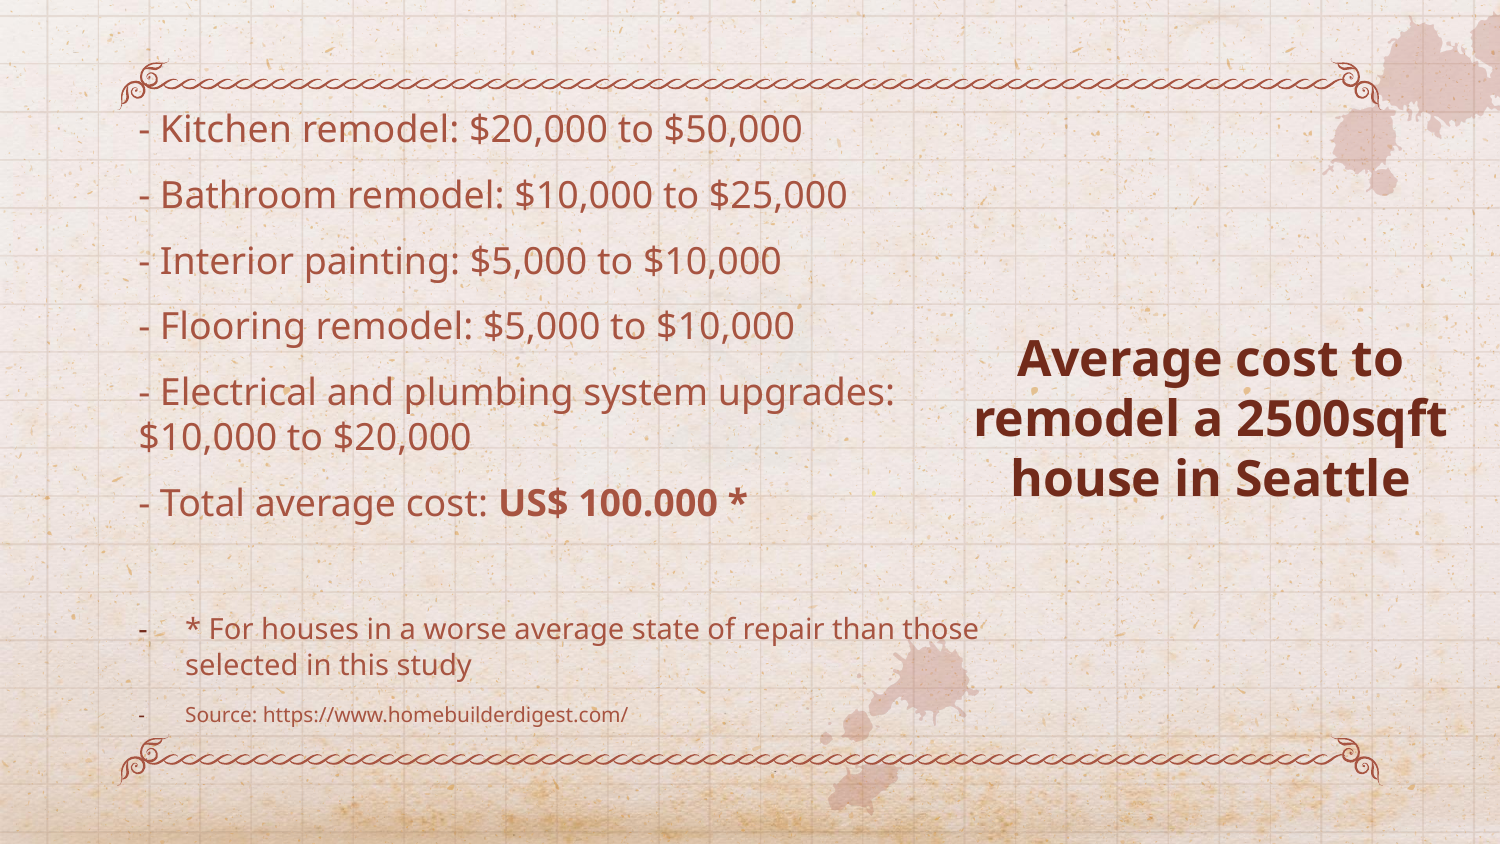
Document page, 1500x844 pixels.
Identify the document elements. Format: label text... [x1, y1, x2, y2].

title Average cost to remodel a 2500sqft house in Seattle [1003, 220, 1471, 613]
text_box - Kitchen remodel: $20,000 to $50,000 - Bathroom remodel: $10,000 to $25,000 - Interior painting: $5,000 to $10,000 - Flooring remodel: $5,000 to $10,000 - Electrical and plumbing system upgrades: $10,000 to $20,000 - Total average cost: US$ 100.000 * * For houses in a worse average state of repair than those selected in this study Source: https://www.homebuilderdigest.com/ [98, 206, 1003, 747]
picture [0, 0, 1500, 844]
